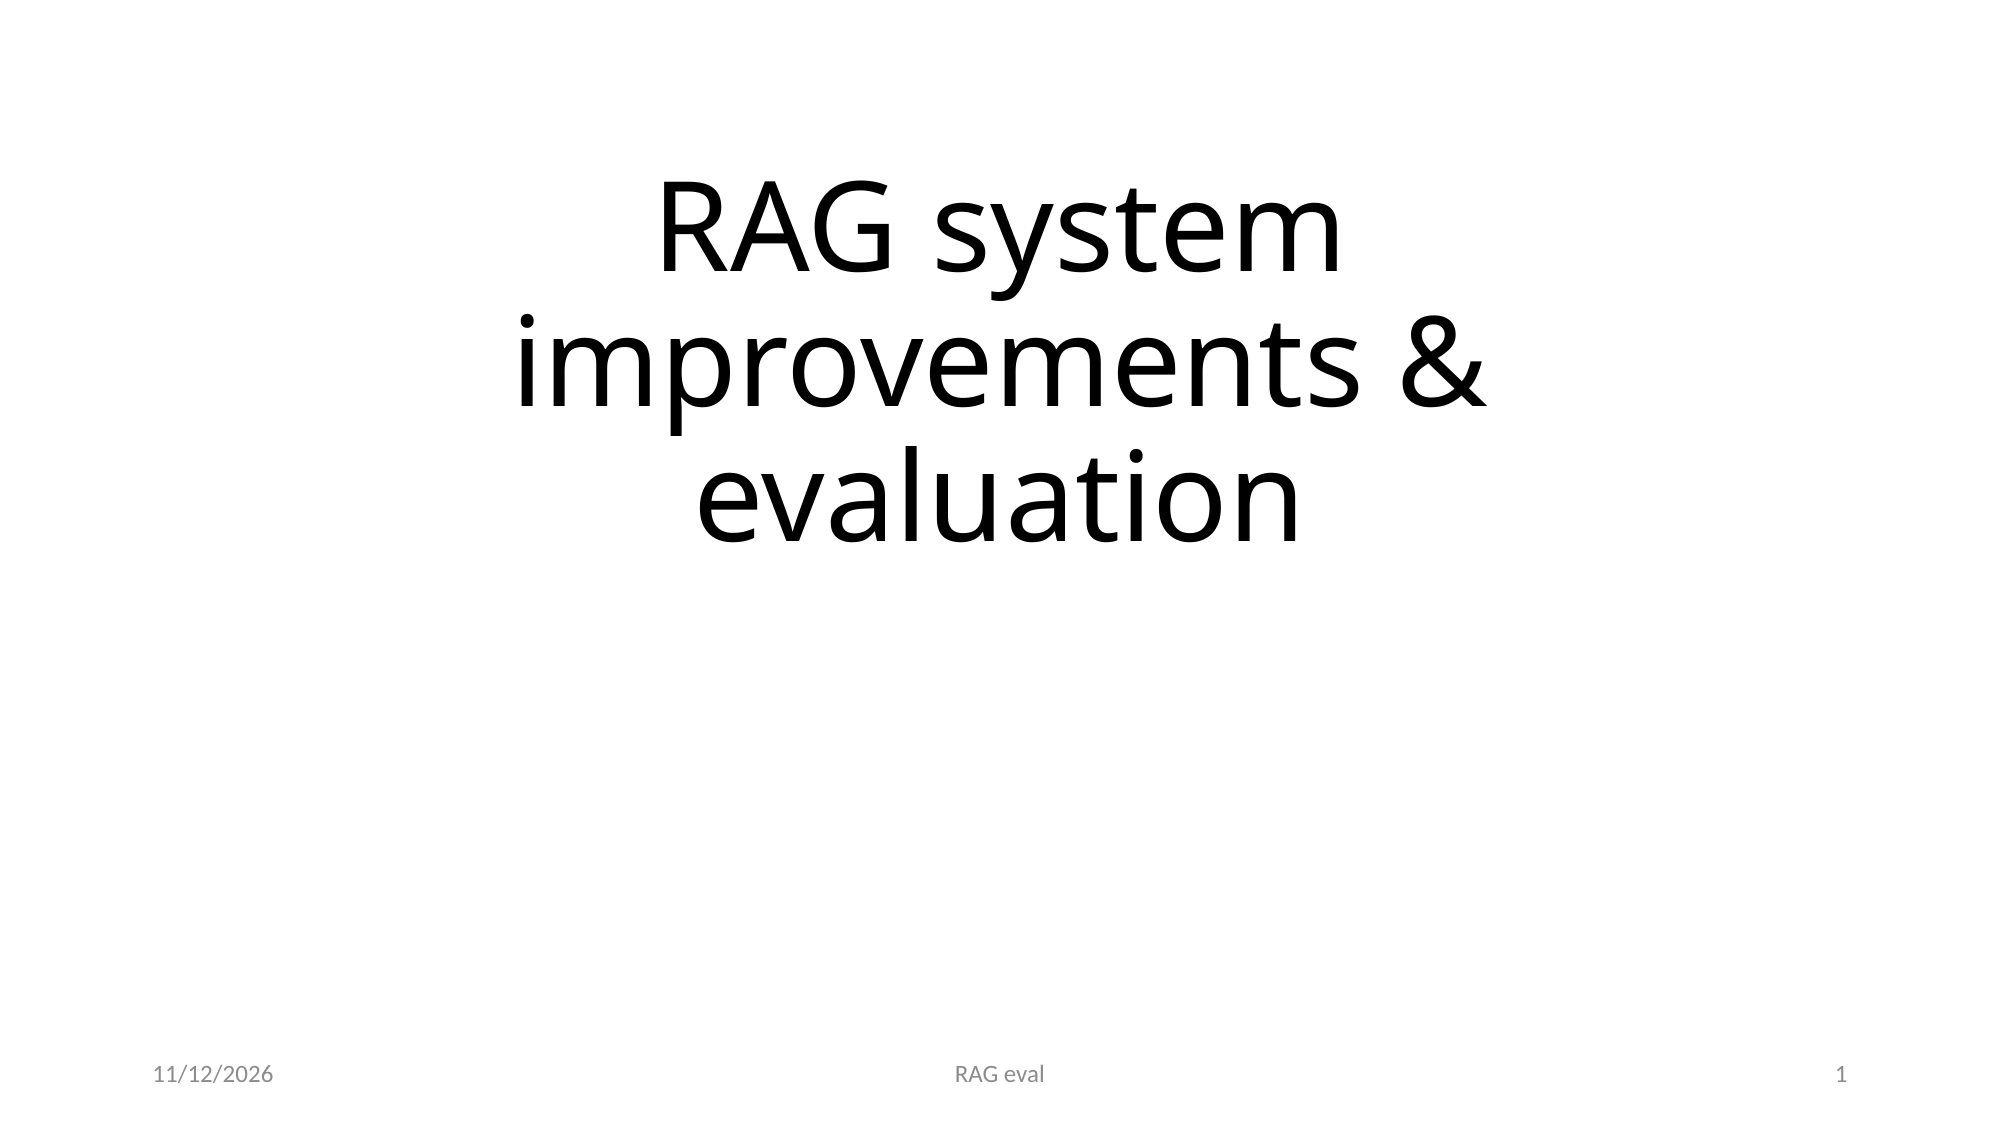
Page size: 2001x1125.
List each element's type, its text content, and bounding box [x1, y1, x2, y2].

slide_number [137, 1042, 588, 1103]
title RAG system improvements & evaluation [249, 184, 1750, 576]
footer RAG eval [662, 1042, 1338, 1103]
slide_number 1 [1412, 1042, 1863, 1103]
